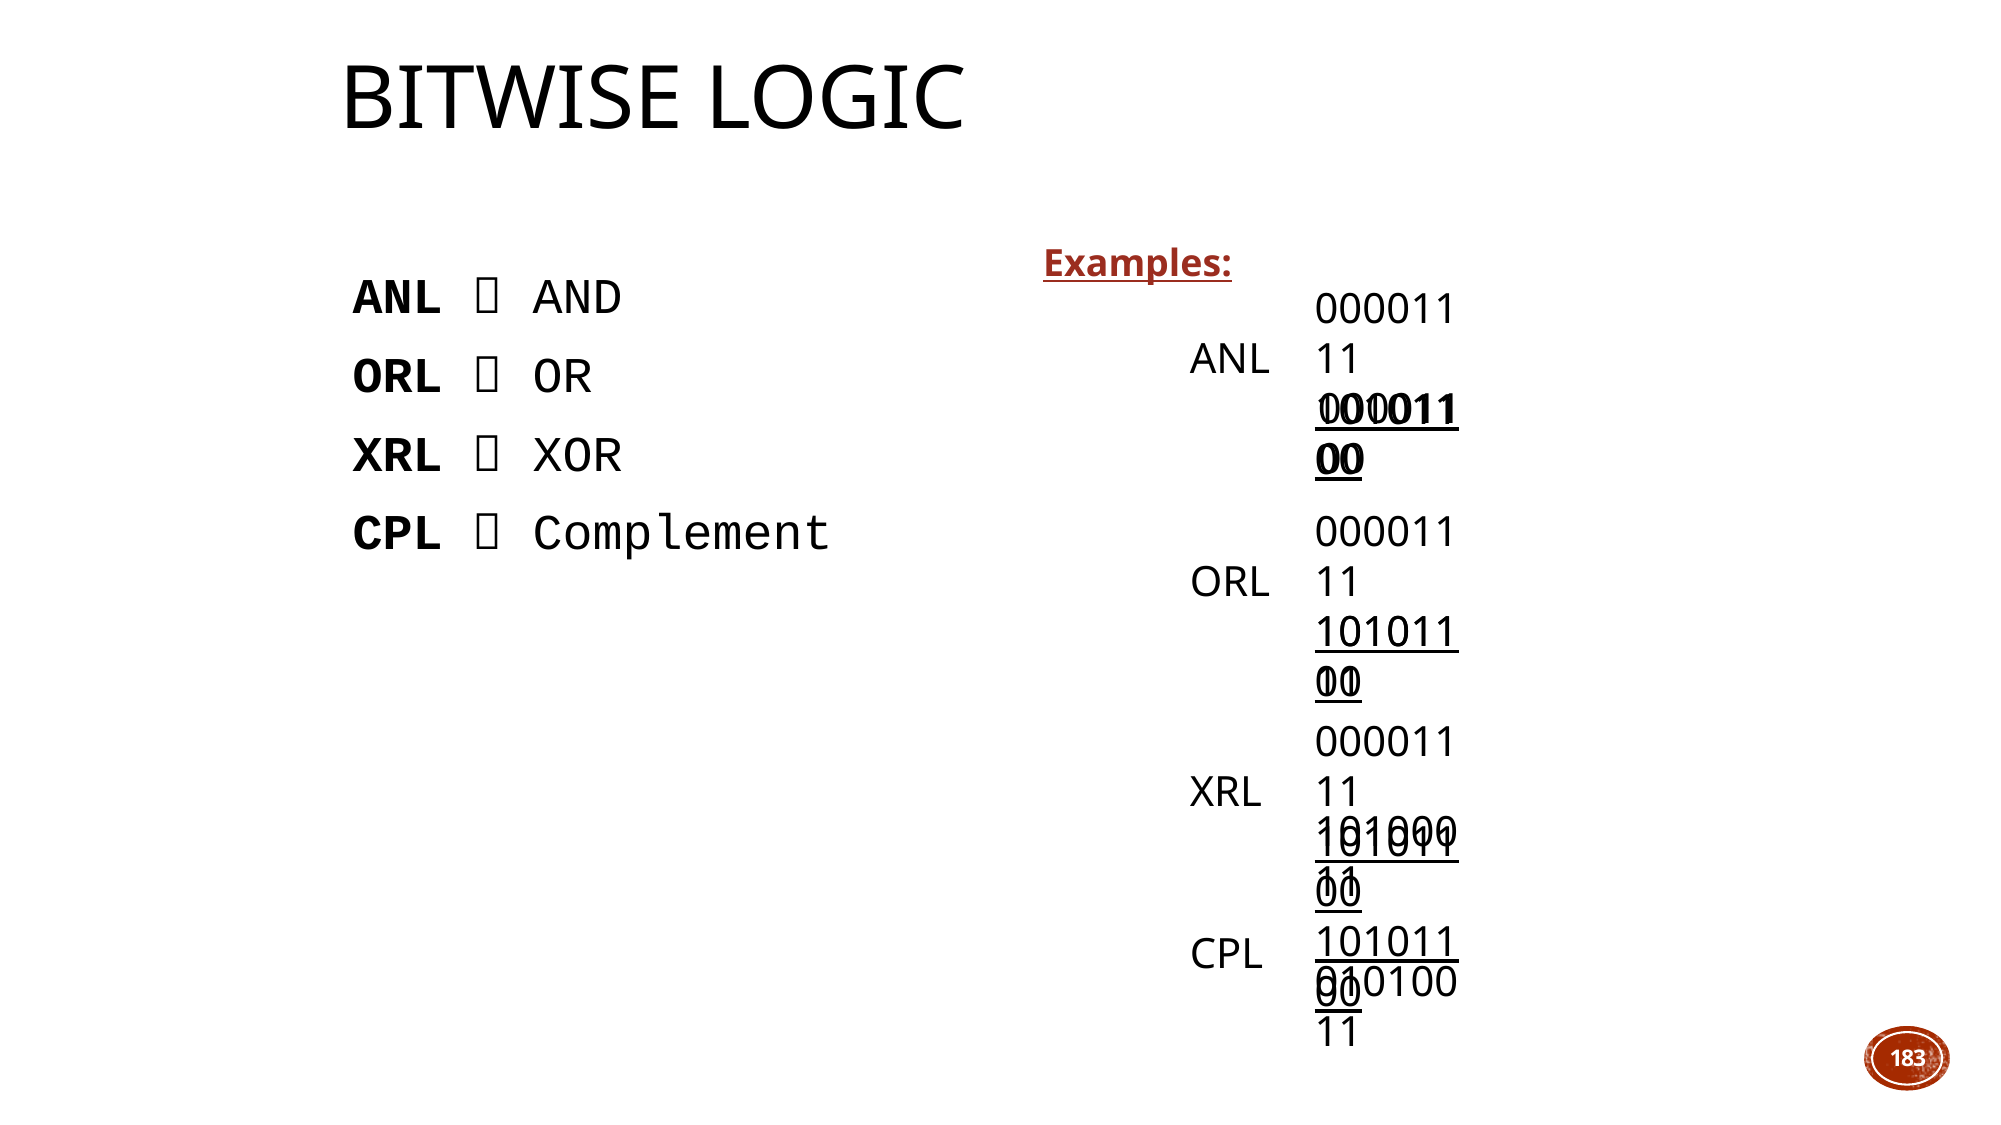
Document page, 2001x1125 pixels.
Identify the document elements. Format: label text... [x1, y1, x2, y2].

text_box 00001100 [1303, 374, 1500, 490]
text_box 00001111 10101100 [1299, 497, 1497, 597]
text_box 00001111 10101100 [1299, 713, 1497, 797]
text_box XRL [1175, 757, 1289, 822]
text_box 10101111 [1299, 597, 1497, 713]
text_box 00001111 10101100 [1299, 274, 1497, 490]
title Bitwise Logic [324, 45, 1675, 233]
text_box 01010011 [1299, 947, 1497, 1063]
slide_number 183 [1855, 1028, 1961, 1089]
text_box Examples: [1028, 231, 1284, 292]
text_box 10101100 [1299, 913, 1497, 947]
list ANL  AND ORL  OR XRL  XOR CPL  Complement [337, 262, 965, 669]
text_box ORL [1175, 547, 1289, 613]
text_box ANL [1175, 324, 1292, 390]
text_box 10100011 [1299, 797, 1497, 913]
text_box CPL [1174, 919, 1282, 985]
